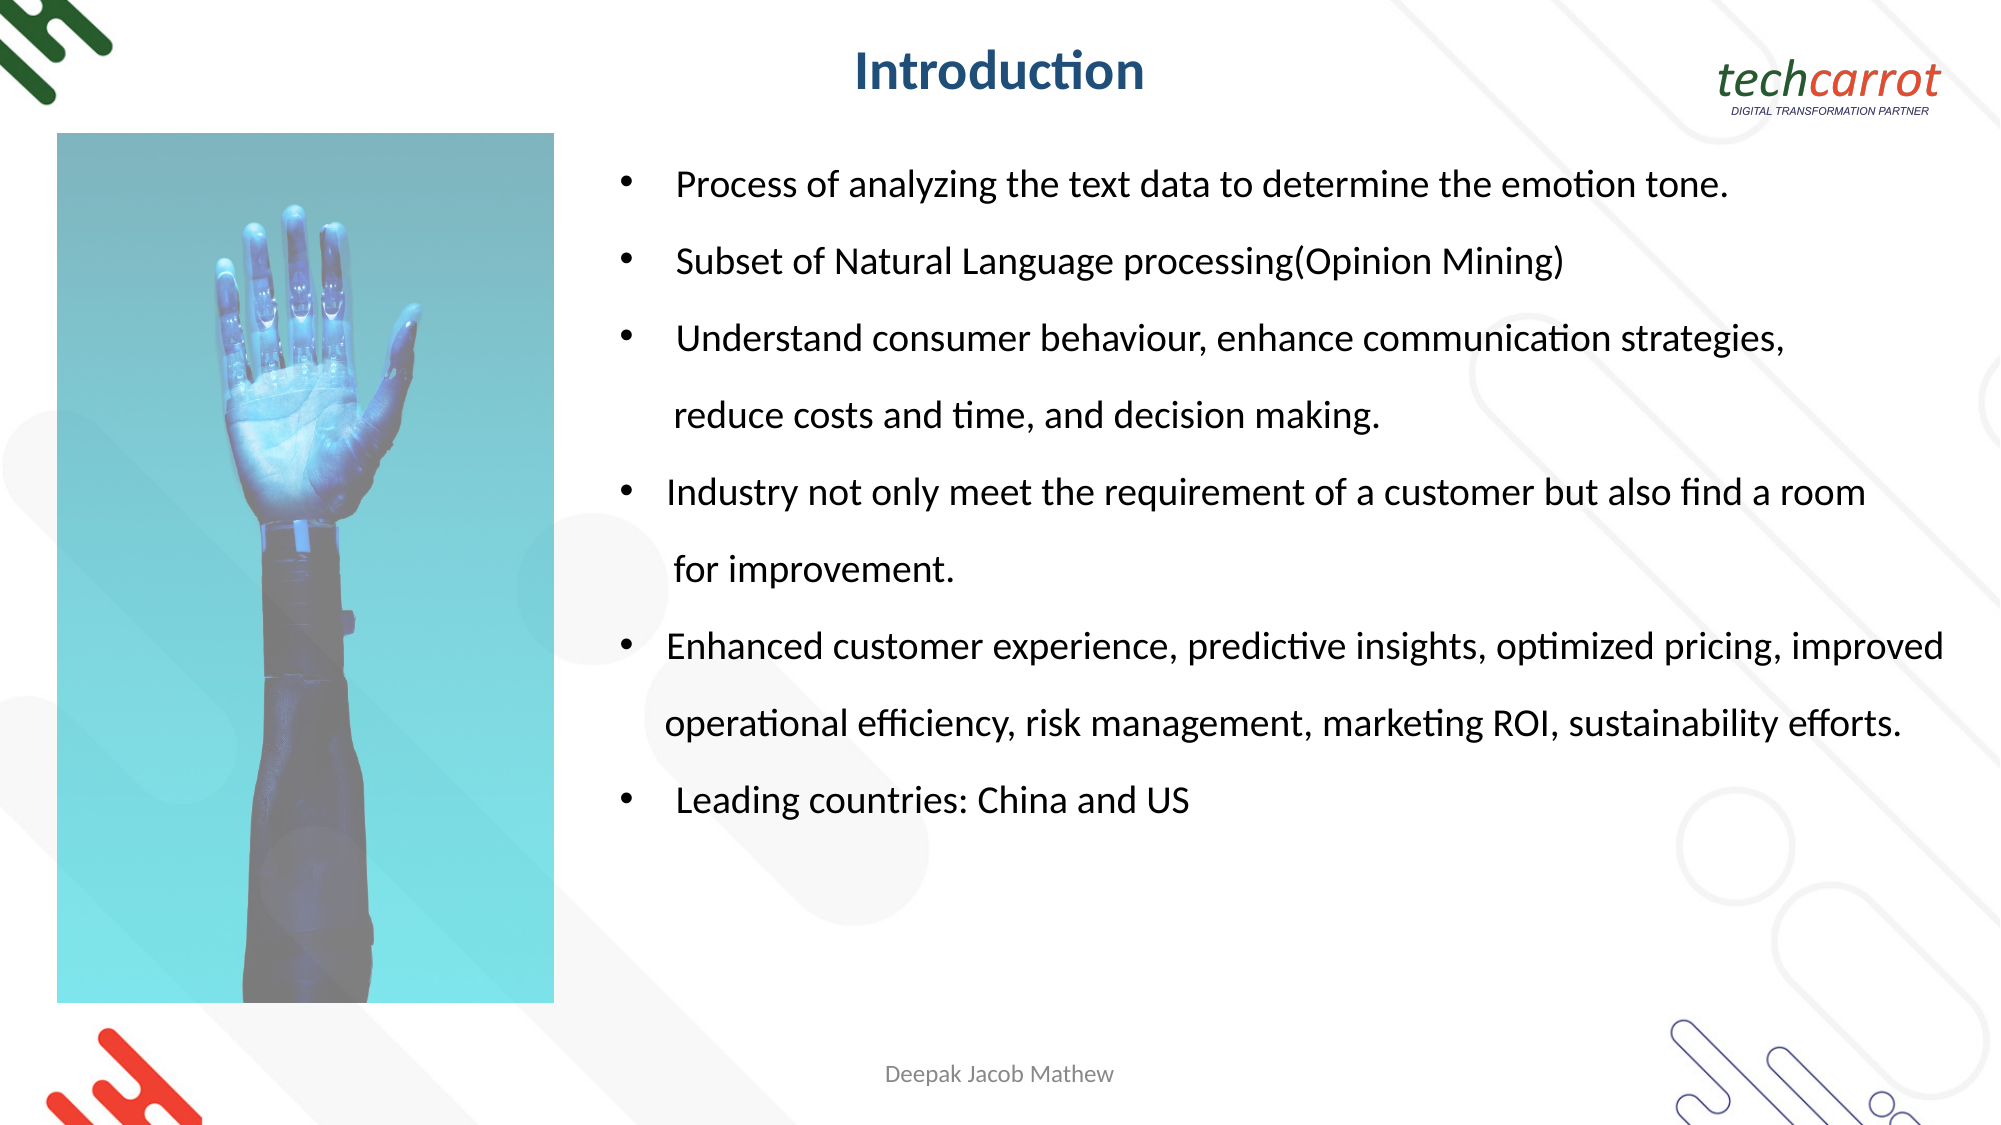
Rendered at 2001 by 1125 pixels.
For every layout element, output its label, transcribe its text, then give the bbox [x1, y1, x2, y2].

text_box Process of analyzing the text data to determine the emotion tone. Subset of Natural Language processing(Opinion Mining) Understand consumer behaviour, enhance communication strategies, reduce costs and time, and decision making. Industry not only meet the requirement of a customer but also find a room for improvement. Enhanced customer experience, predictive insights, optimized pricing, improved operational efficiency, risk management, marketing ROI, sustainability efforts. Leading countries: China and US [612, 120, 1964, 1125]
picture [0, 0, 2001, 1125]
text_box Introduction [7, 25, 1993, 121]
